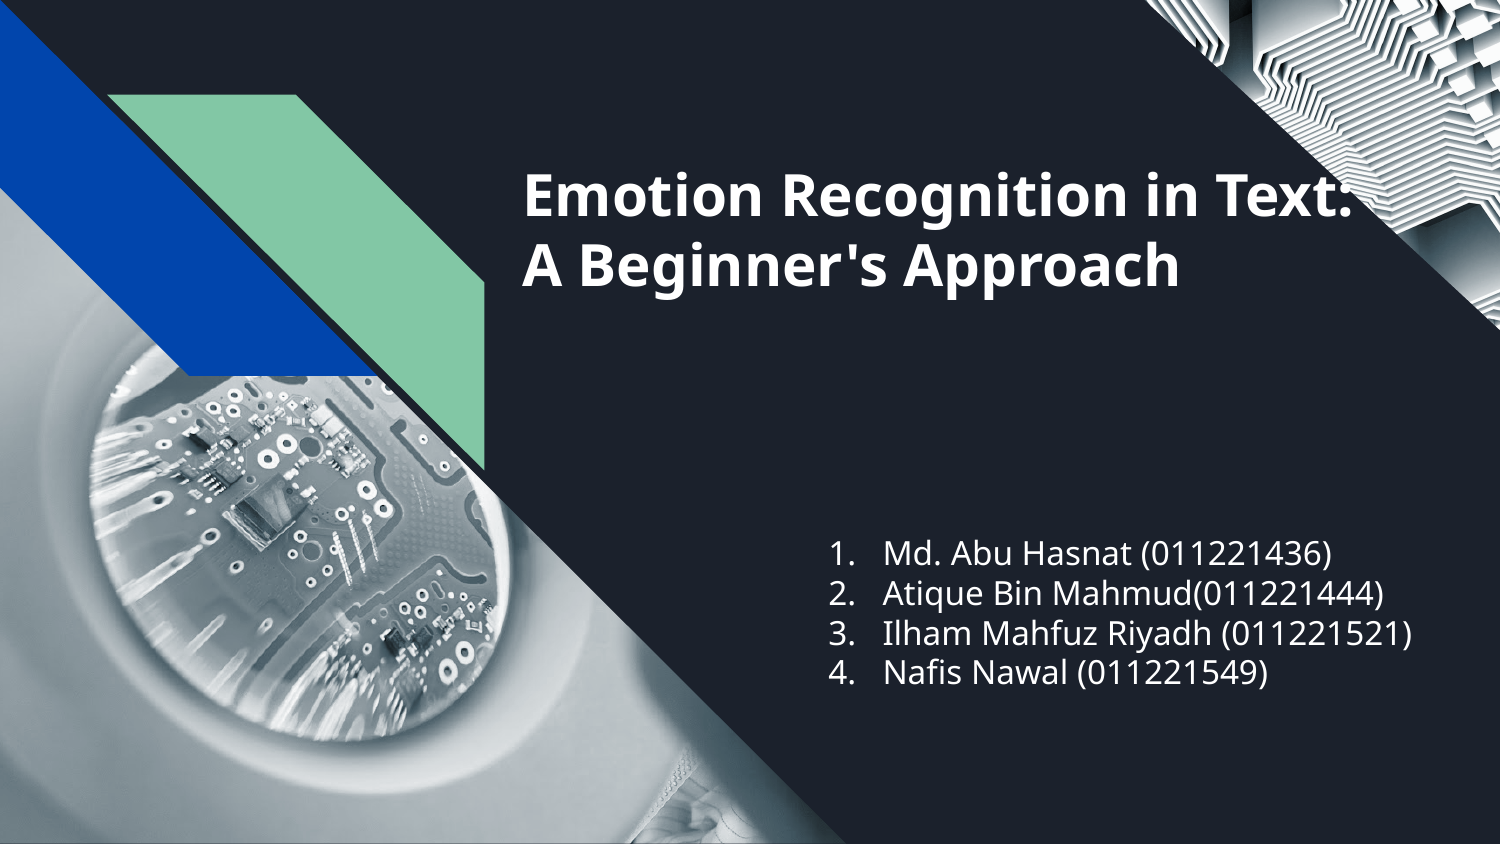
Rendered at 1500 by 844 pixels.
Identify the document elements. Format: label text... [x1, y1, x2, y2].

picture [1144, 0, 1500, 331]
picture [0, 189, 847, 844]
text_box Md. Abu Hasnat (011221436) Atique Bin Mahmud(011221444) Ilham Mahfuz Riyadh (011221521) Nafis Nawal (011221549) [792, 517, 1500, 720]
title Emotion Recognition in Text: A Beginner's Approach [507, 142, 1425, 402]
